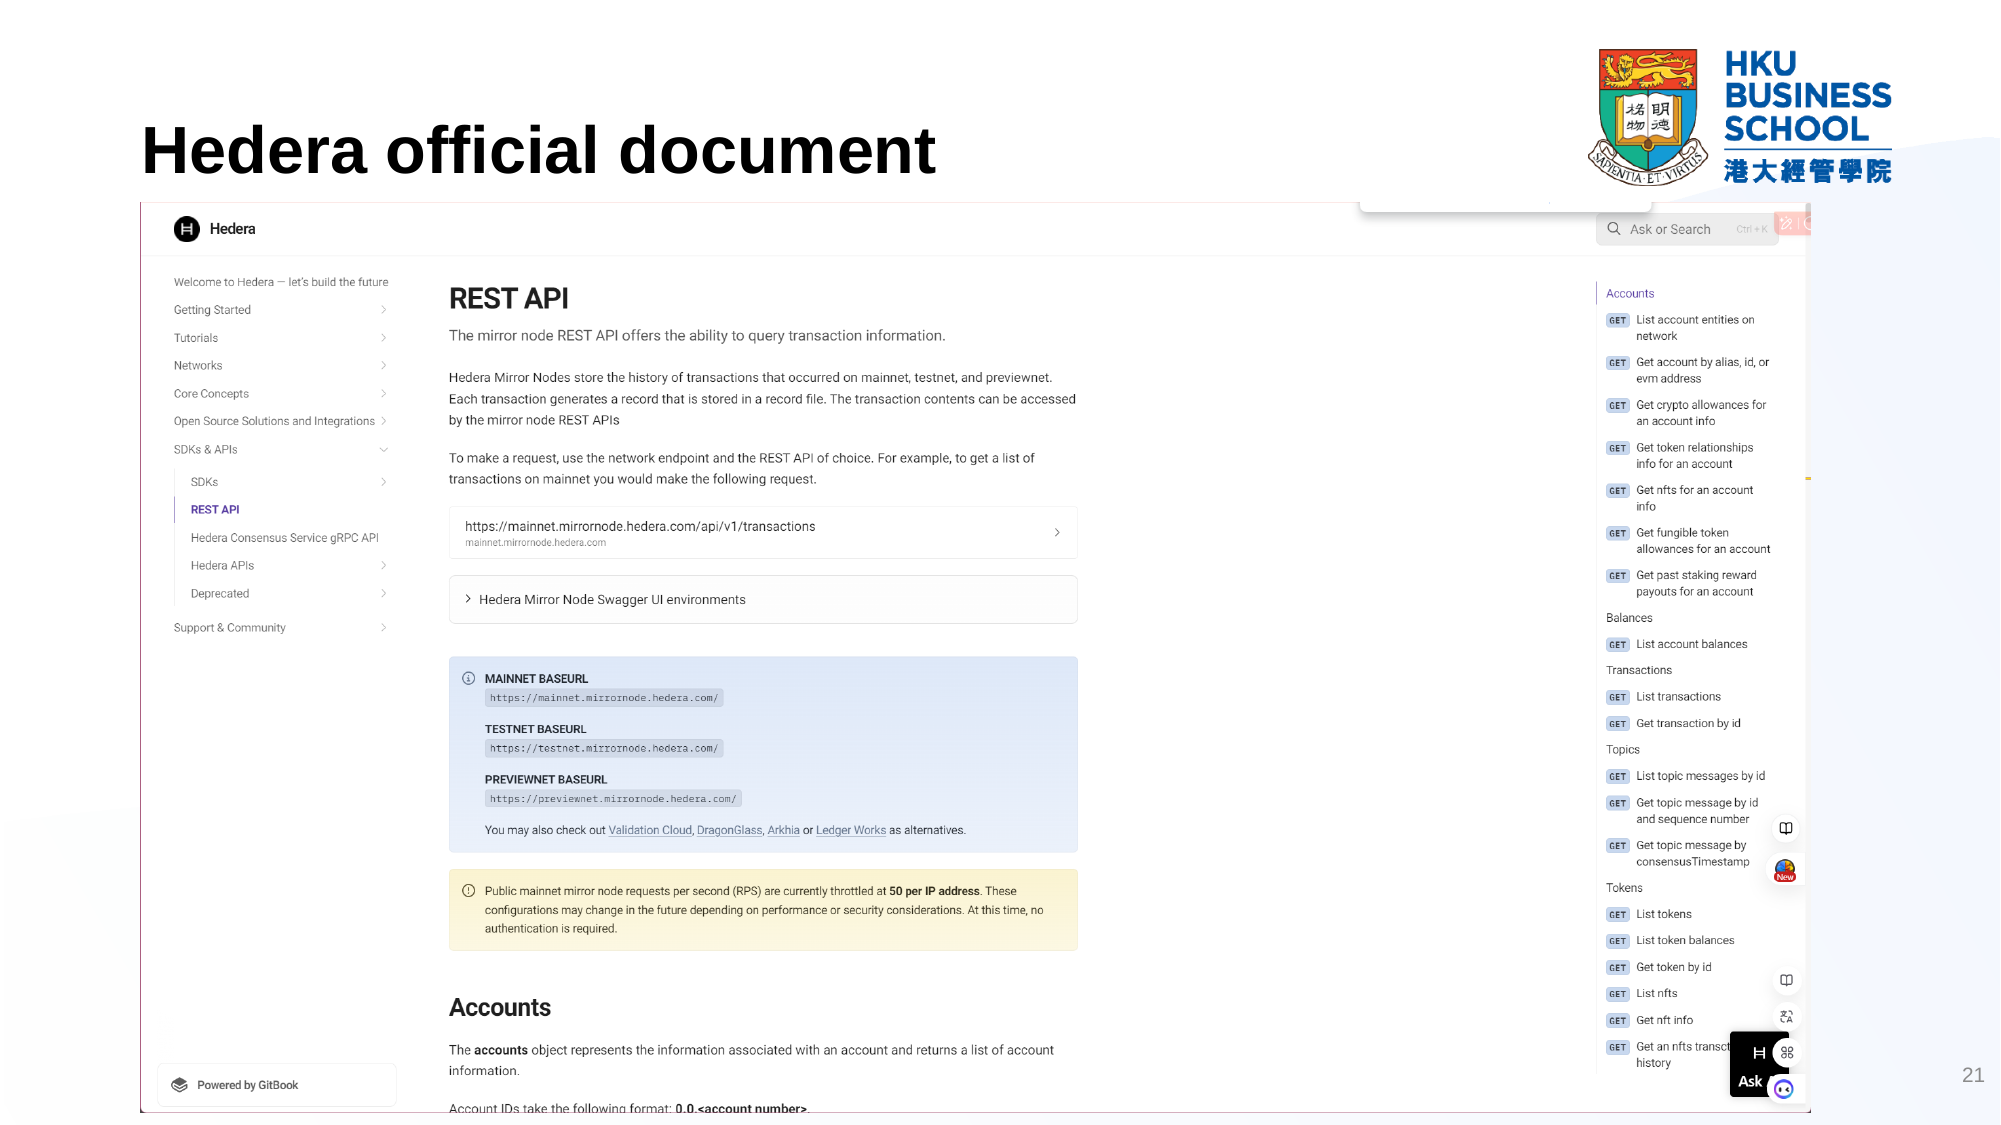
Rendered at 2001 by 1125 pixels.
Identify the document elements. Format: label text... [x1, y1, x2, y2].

picture [140, 202, 1811, 1113]
picture [1588, 49, 1892, 186]
text_box Hedera official document [126, 99, 1604, 194]
slide_number 21 [1811, 1051, 2000, 1097]
